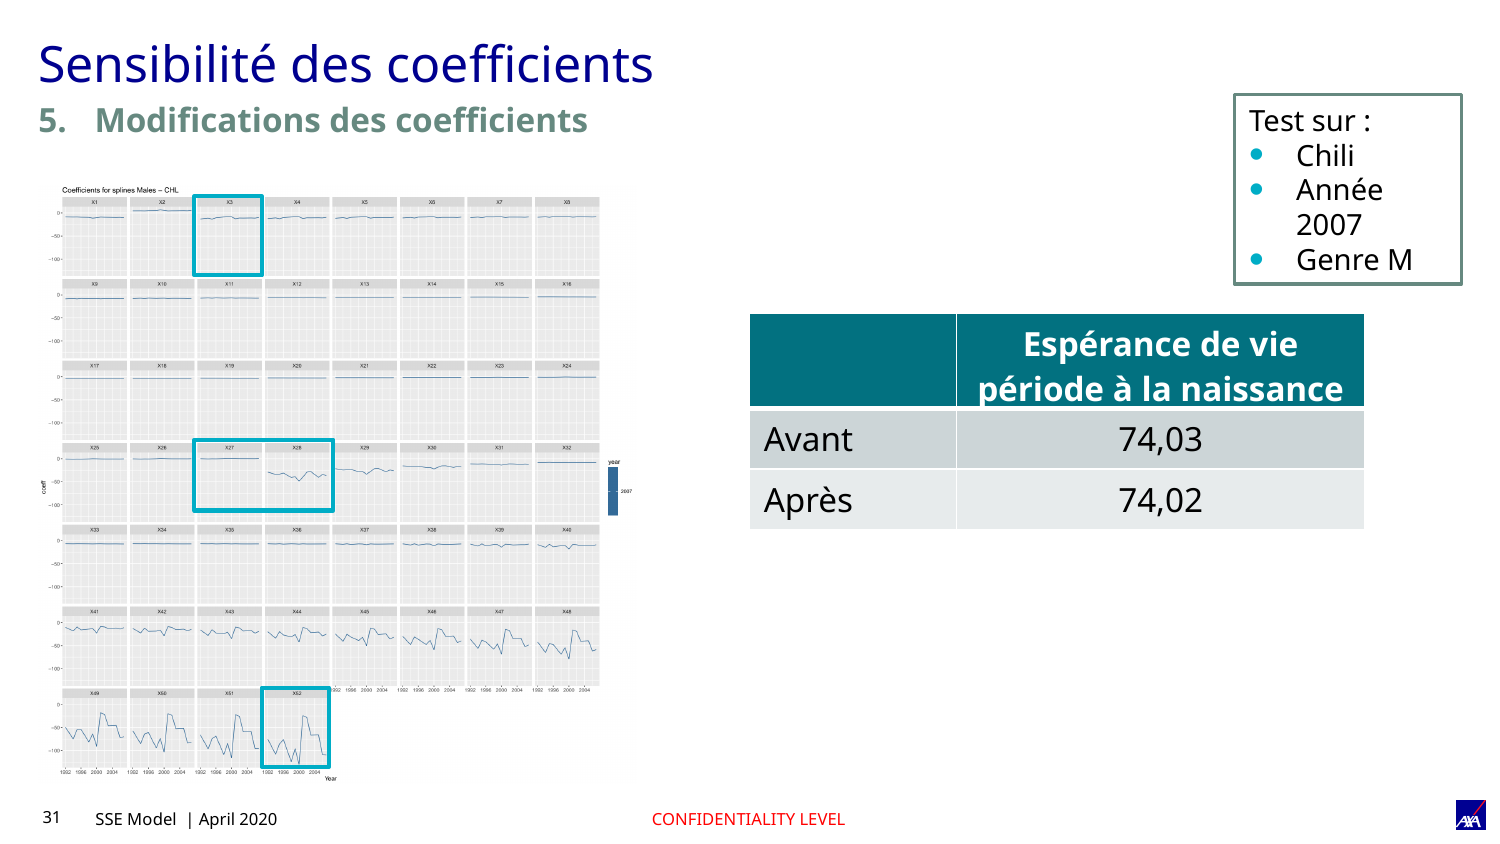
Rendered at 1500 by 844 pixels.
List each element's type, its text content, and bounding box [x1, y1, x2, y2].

title Sensibilité des coefficients [38, 33, 1486, 92]
table_cell Avant [750, 411, 956, 468]
picture [38, 184, 638, 784]
table_cell Après [750, 470, 956, 529]
table_cell 74,03 [957, 411, 1364, 468]
table_header Espérance de vie période à la naissance [957, 314, 1364, 406]
table_cell 74,02 [957, 470, 1364, 529]
footer CONFIDENTIALITY LEVEL [545, 804, 952, 834]
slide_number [82, 804, 446, 834]
text_box Test sur : Chili Année 2007 Genre M [1234, 94, 1462, 284]
picture [1456, 800, 1486, 830]
table_header [750, 314, 956, 406]
